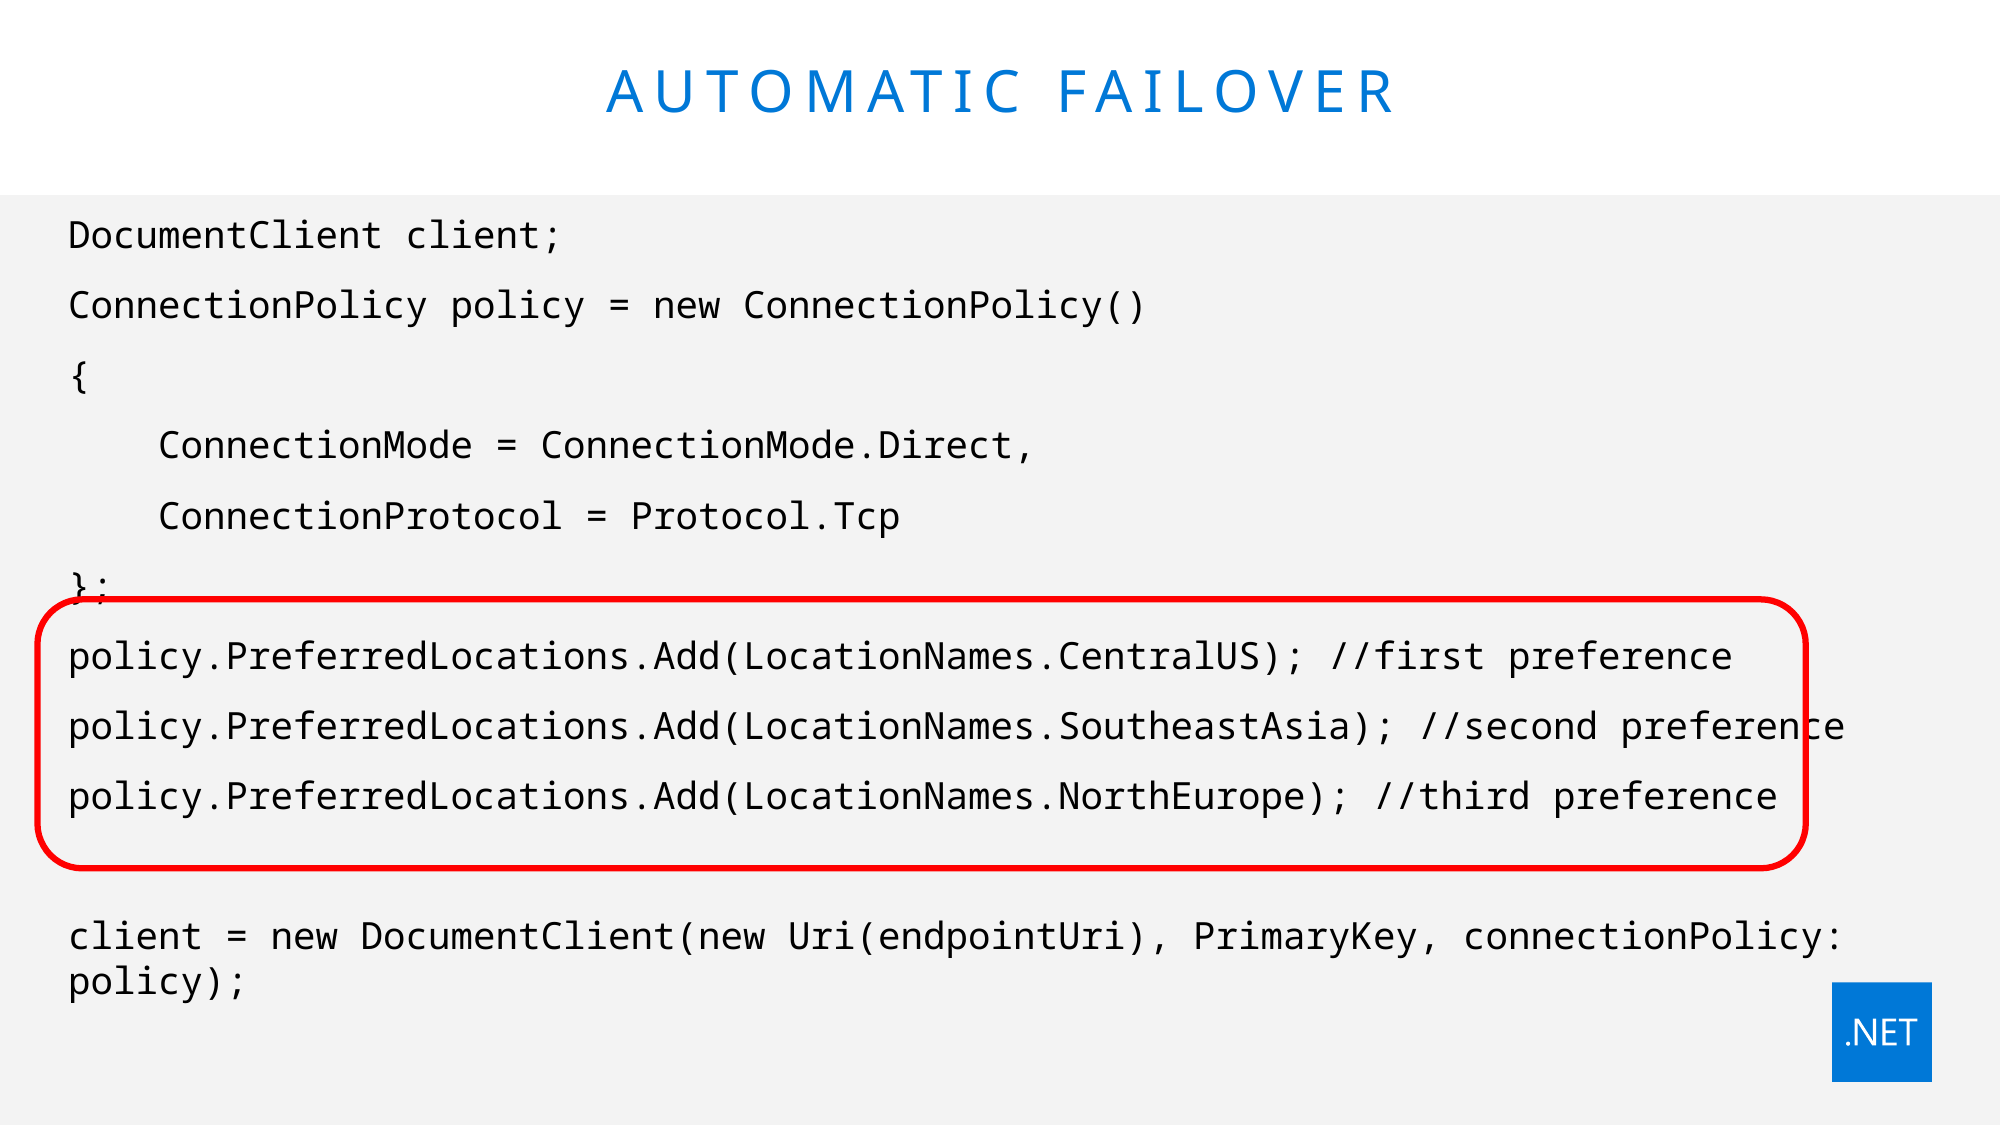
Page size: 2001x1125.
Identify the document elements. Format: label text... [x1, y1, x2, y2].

list DocumentClient client; ConnectionPolicy policy = new ConnectionPolicy() { ConnectionMode = ConnectionMode.Direct, ConnectionProtocol = Protocol.Tcp }; policy.PreferredLocations.Add(LocationNames.CentralUS); //first preference policy.PreferredLocations.Add(LocationNames.SoutheastAsia); //second preference policy.PreferredLocations.Add(LocationNames.NorthEurope); //third preference client = new DocumentClient(new Uri(endpointUri), PrimaryKey, connectionPolicy: policy); [44, 196, 1956, 979]
text_box [36, 598, 1807, 870]
title Automatic Failover [44, 47, 1957, 196]
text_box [1831, 982, 1933, 1083]
